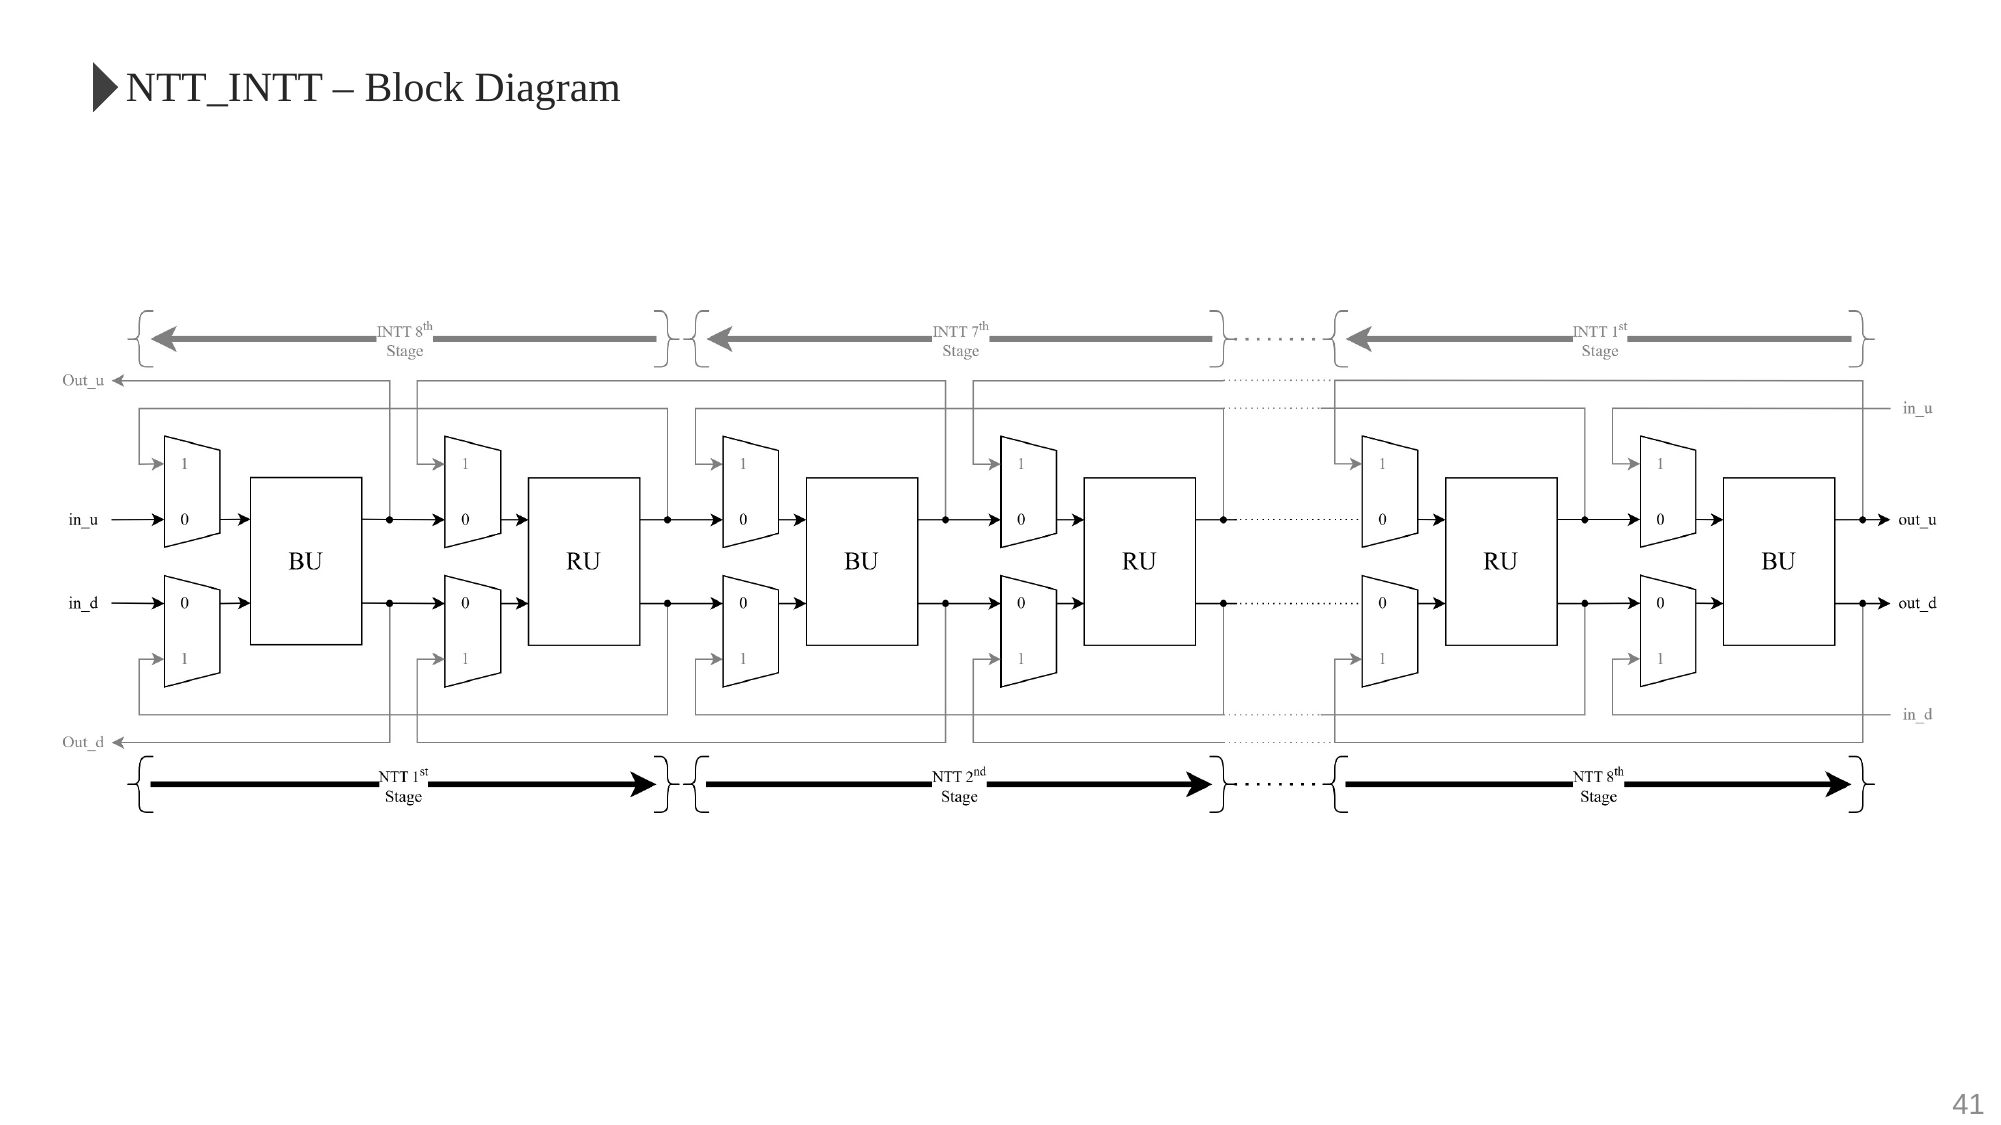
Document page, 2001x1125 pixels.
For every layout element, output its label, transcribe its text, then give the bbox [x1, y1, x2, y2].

picture [55, 310, 1945, 814]
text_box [93, 52, 638, 118]
slide_number 41 [1550, 1072, 2000, 1125]
